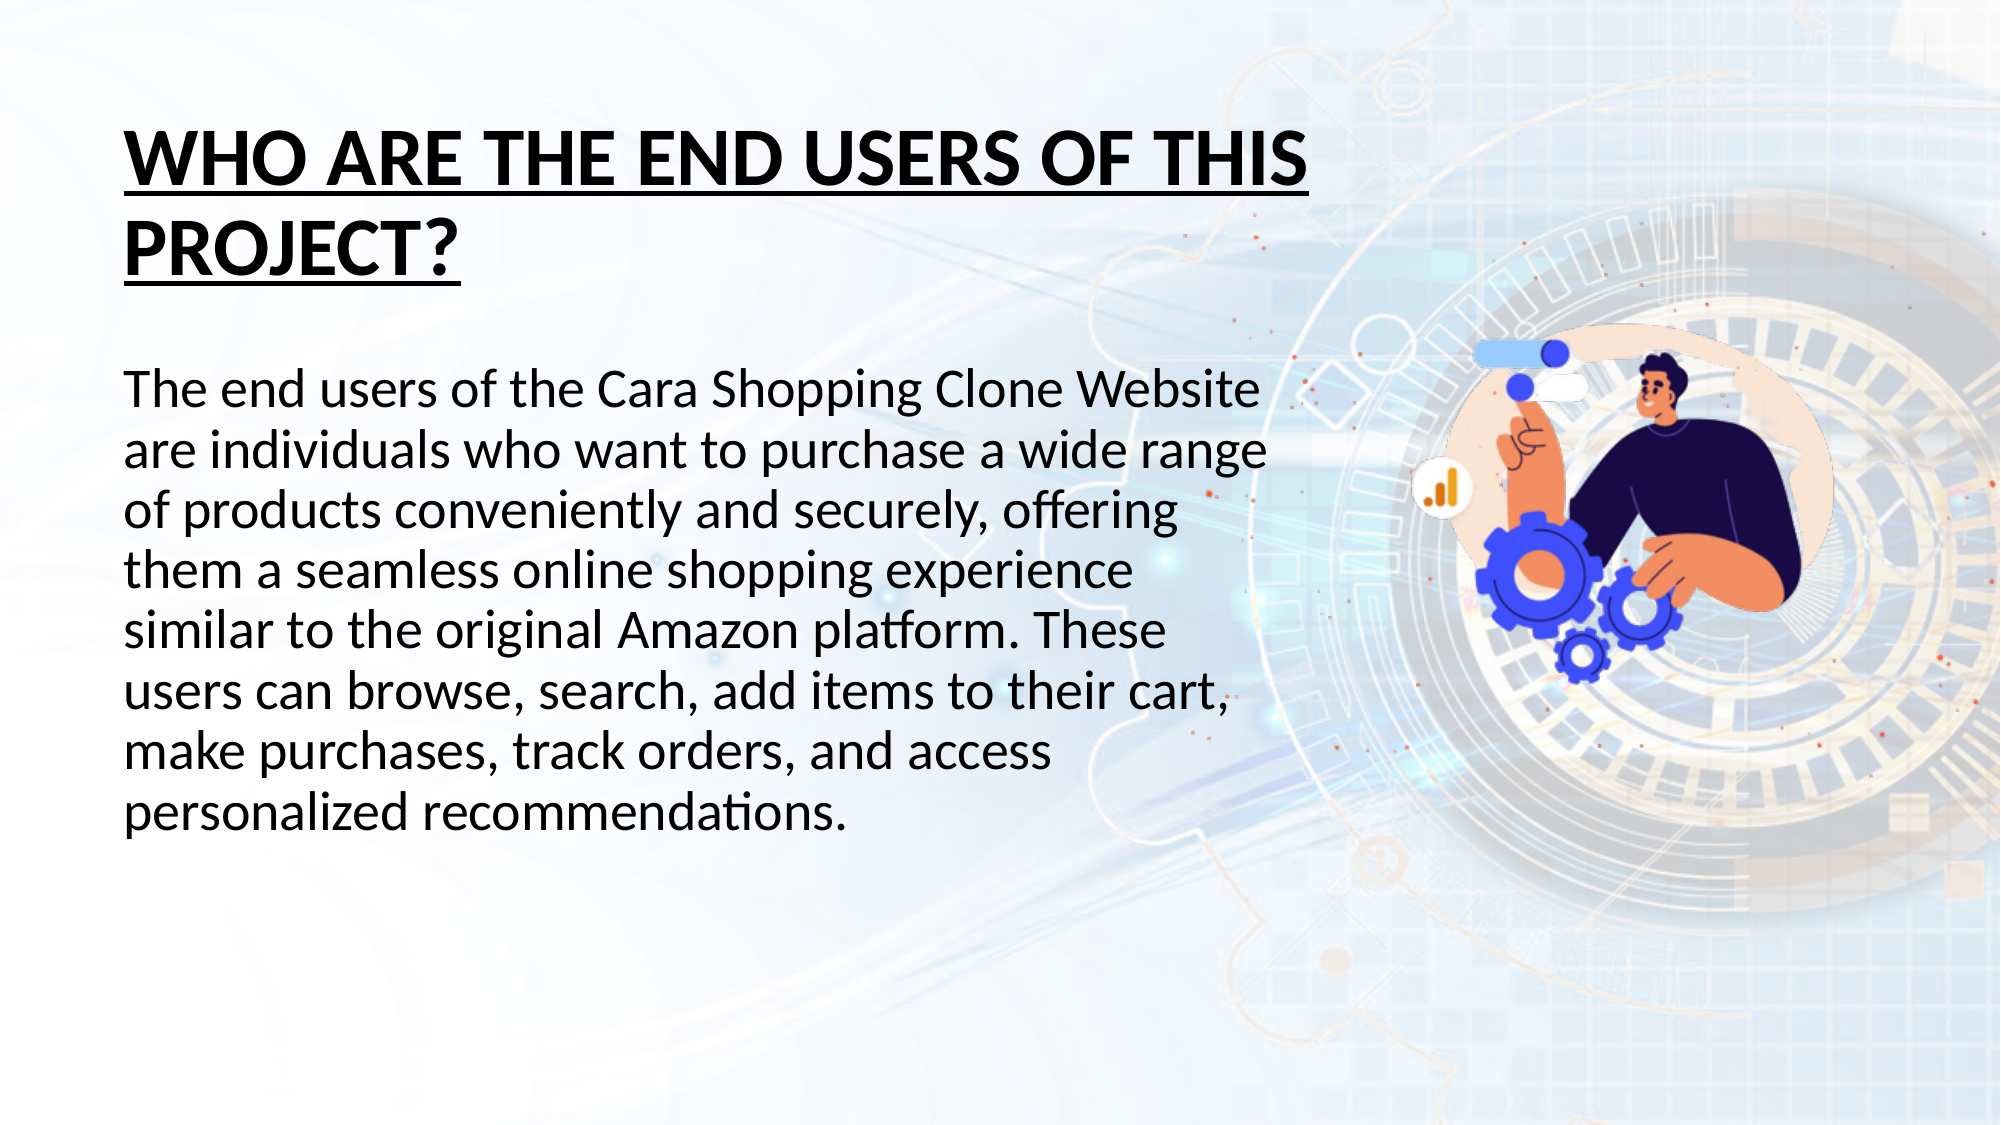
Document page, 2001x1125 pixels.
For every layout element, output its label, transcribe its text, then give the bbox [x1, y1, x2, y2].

list The end users of the Cara Shopping Clone Website are individuals who want to purchase a wide range of products conveniently and securely, offering them a seamless online shopping experience similar to the original Amazon platform. These users can browse, search, add items to their cart, make purchases, track orders, and access personalized recommendations. [108, 352, 1287, 897]
title WHO ARE THE END USERS OF THIS PROJECT? [108, 94, 1328, 313]
picture [1175, 184, 2000, 782]
